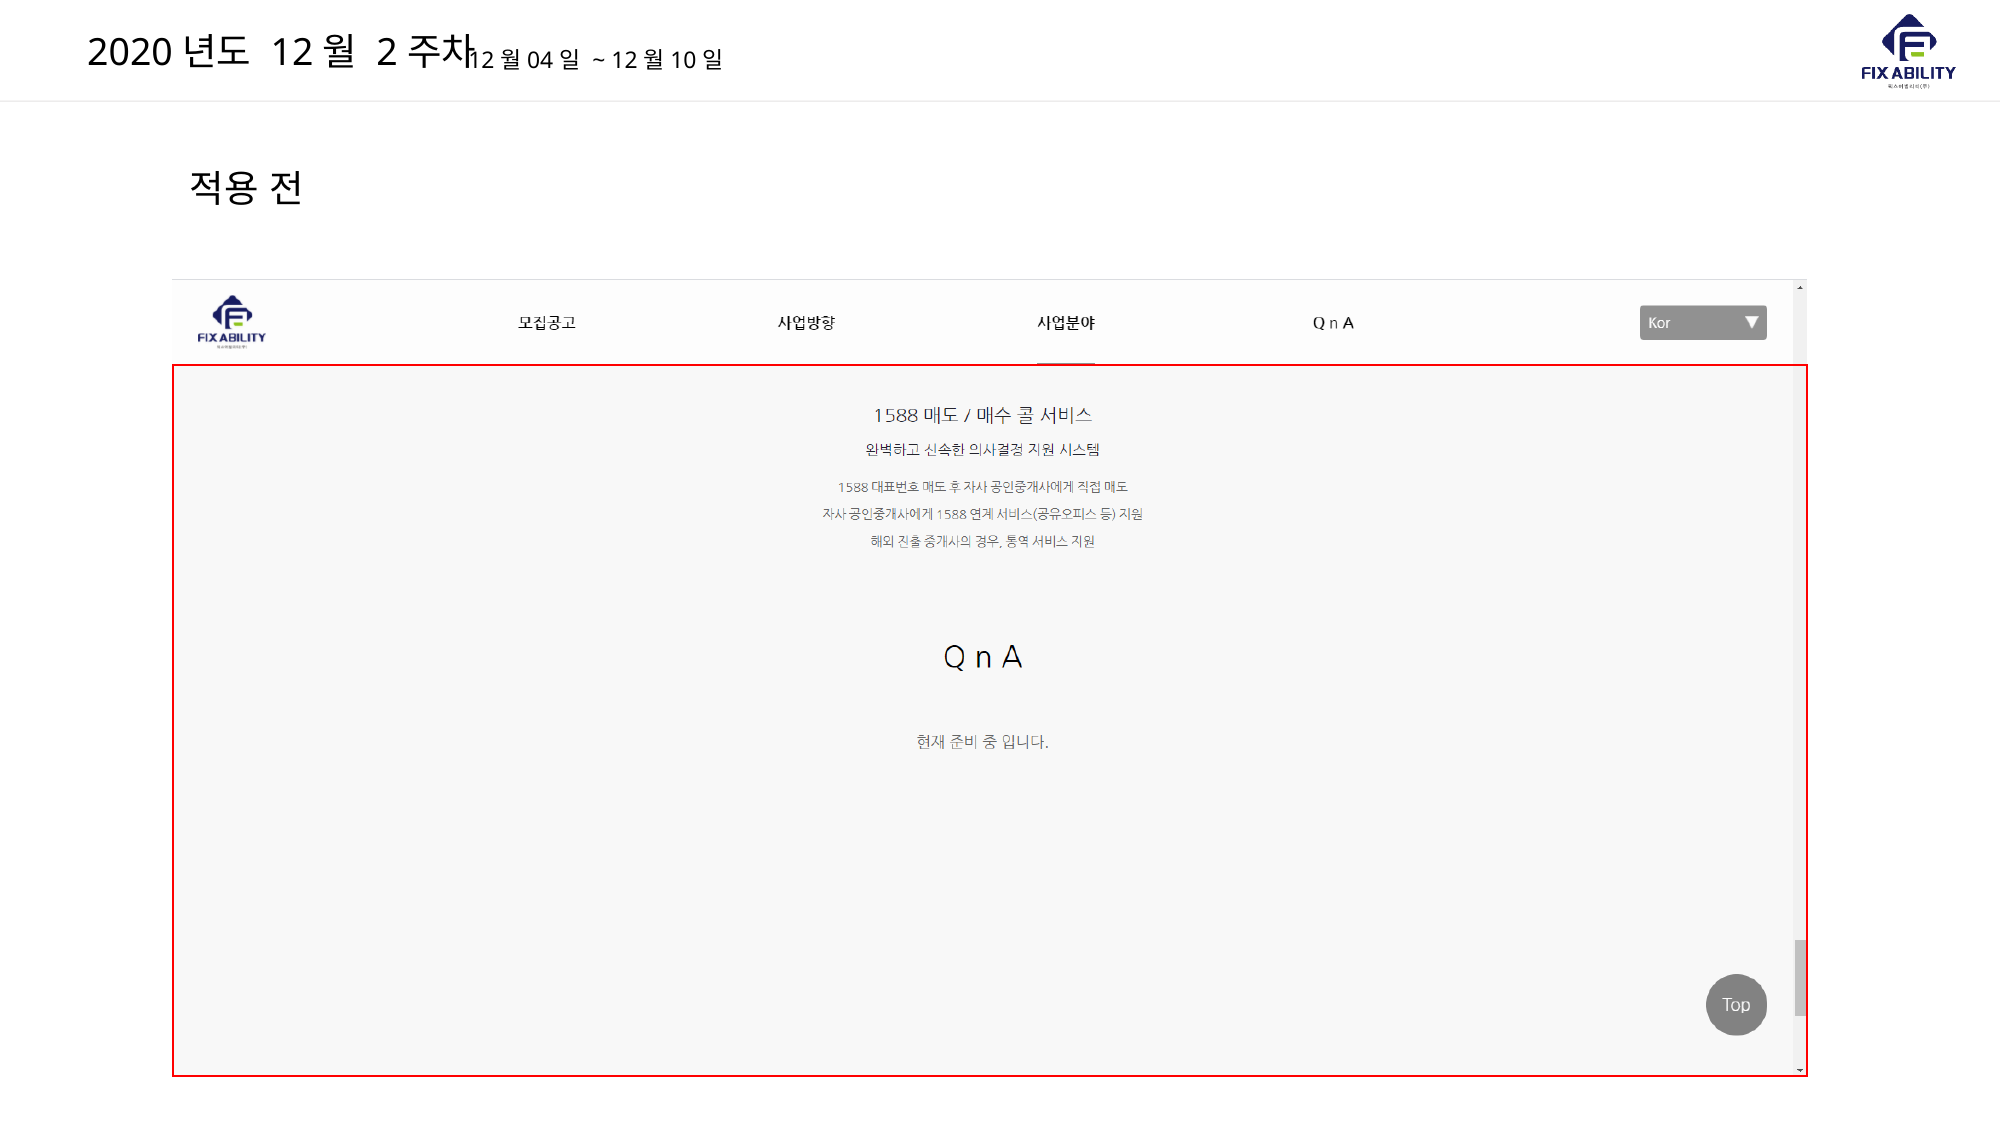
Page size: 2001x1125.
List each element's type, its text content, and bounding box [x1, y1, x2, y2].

picture [172, 277, 1807, 1076]
picture [1816, 0, 2000, 103]
text_box 2020년도 12월 2주차 [72, 20, 502, 80]
text_box 적용 전 [175, 158, 319, 218]
text_box 12월04일 ~ 12월10일 [453, 37, 739, 80]
